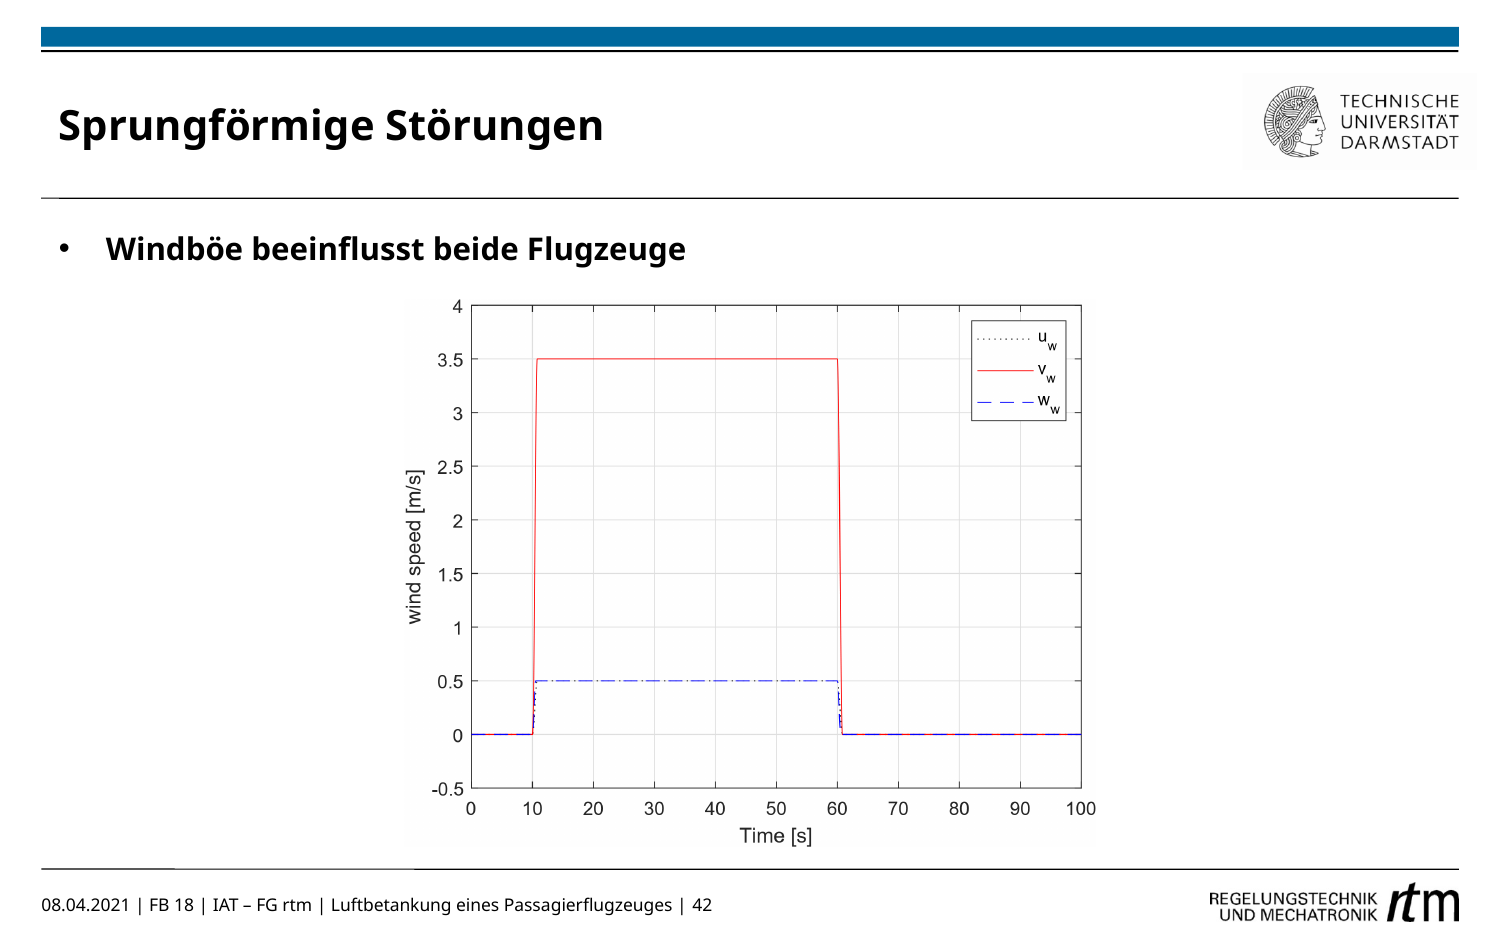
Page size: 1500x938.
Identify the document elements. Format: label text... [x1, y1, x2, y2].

picture [1242, 73, 1477, 170]
title Sprungförmige Störungen [58, 66, 1149, 182]
list Windböe beeinflusst beide Flugzeuge [58, 221, 1441, 847]
picture [1210, 882, 1459, 922]
picture [404, 299, 1096, 847]
